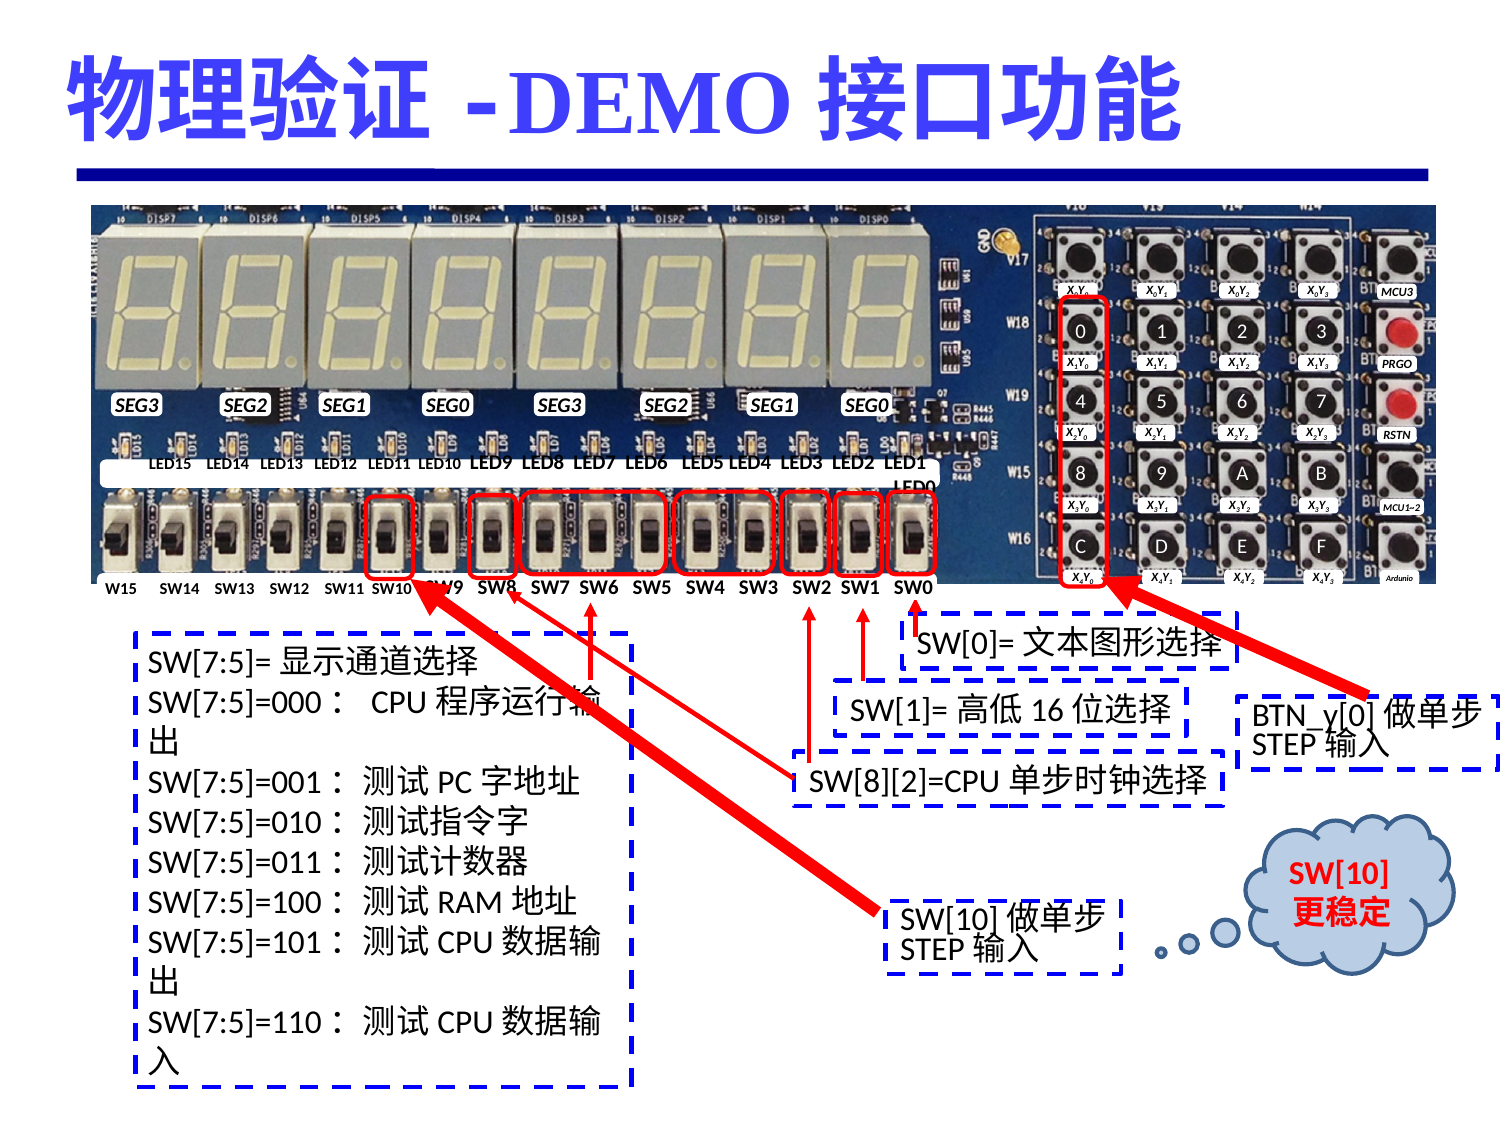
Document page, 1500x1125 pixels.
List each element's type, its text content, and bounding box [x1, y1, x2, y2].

text_box SW[10]更稳定 [1243, 814, 1456, 976]
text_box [409, 578, 878, 913]
text_box SW[10]做单步 STEP输入 [885, 900, 1122, 974]
list [632, 807, 1198, 1059]
text_box SW[8][2]=CPU单步时钟选择 [883, 751, 1223, 807]
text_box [90, 204, 1436, 599]
text_box SW[10]更稳定 [1154, 946, 1168, 960]
list [883, 704, 1198, 751]
text_box SW[1]=高低16位选择 [883, 680, 1187, 736]
text_box SW[10]更稳定 [1210, 917, 1241, 948]
text_box SW[0]=文本图形选择 [901, 613, 1095, 669]
text_box SW[10]更稳定 [1178, 933, 1200, 955]
text_box SW[7:5]=显示通道选择 SW[7:5]=000：CPU程序运行输出 SW[7:5]=001：测试PC字地址 SW[7:5]=010：测试指令字 SW[7:5]=011：测试计数器 SW[7:5]=100：测试RAM地址 SW[7:5]=101：测试CPU数据输出 SW[7:5]=110：测试CPU数据输入 [135, 633, 632, 1088]
text_box BTN_y[0]做单步 STEP输入 [1237, 696, 1499, 770]
list [64, 255, 404, 1059]
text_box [1100, 577, 1368, 697]
list [883, 606, 1095, 680]
title 物理验证-DEMO接口功能 [50, 30, 1452, 163]
